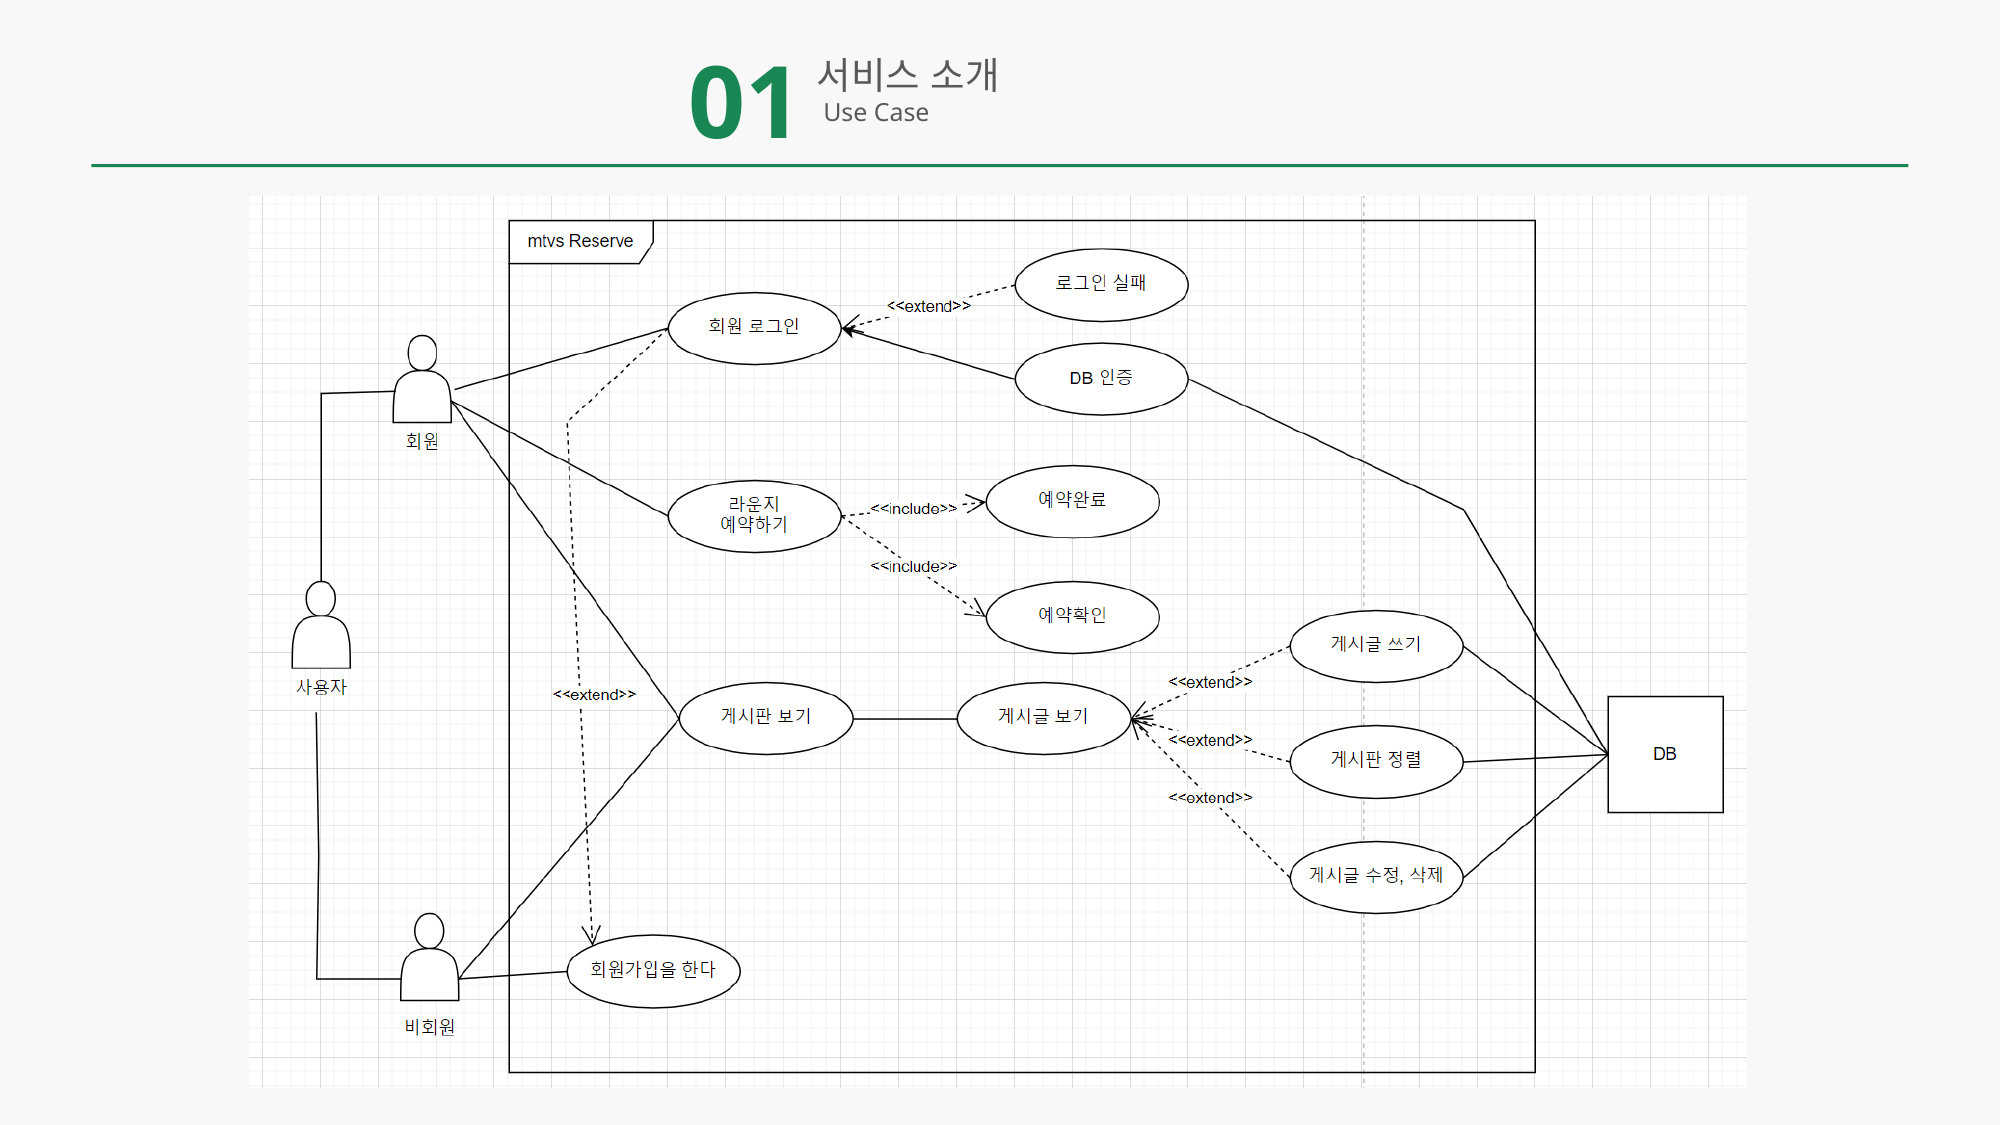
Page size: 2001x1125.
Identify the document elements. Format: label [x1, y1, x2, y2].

text_box [90, 163, 673, 168]
picture [249, 196, 1747, 1088]
text_box [1327, 163, 1909, 168]
text_box [673, 30, 1327, 168]
